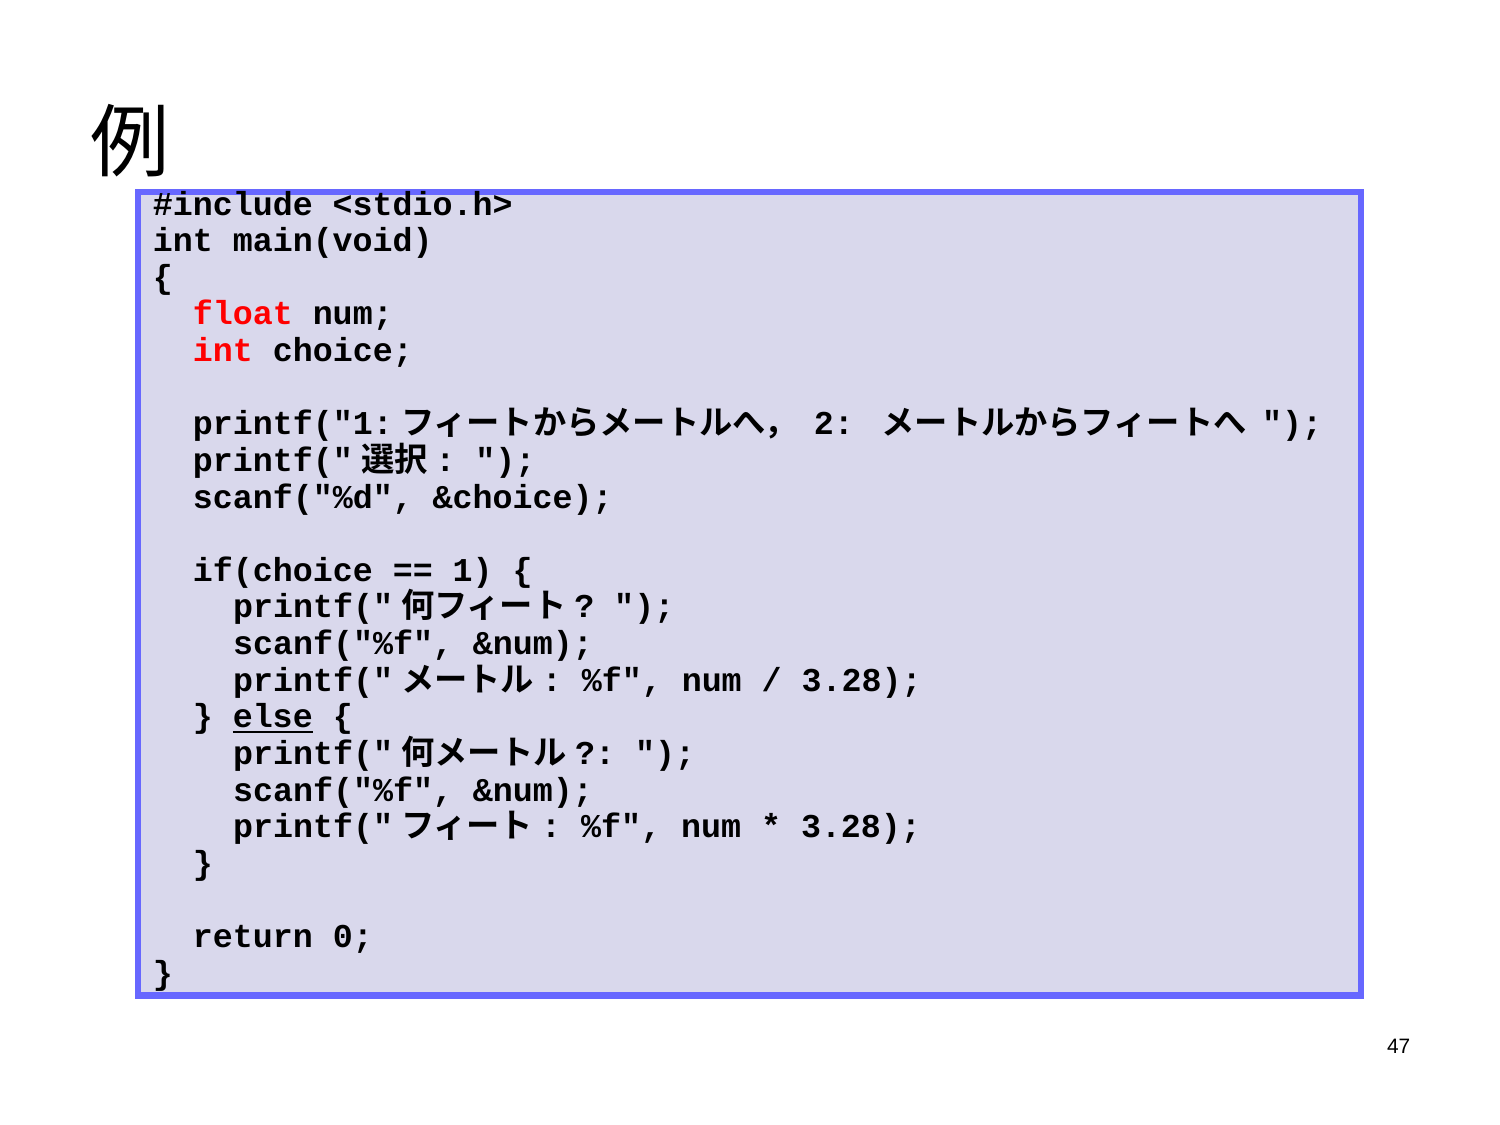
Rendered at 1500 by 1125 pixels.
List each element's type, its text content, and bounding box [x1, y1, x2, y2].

text_box #include <stdio.h> int main(void) { float num; int choice; printf("1:フィートからメートルへ， 2: メートルからフィートへ "); printf("選択: "); scanf("%d", &choice); if(choice == 1) { printf("何フィート? "); scanf("%f", &num); printf("メートル: %f", num / 3.28); } else { printf("何メートル?: "); scanf("%f", &num); printf("フィート: %f", num * 3.28); } return 0; } [138, 191, 1362, 996]
slide_number 47 [1074, 1024, 1426, 1101]
title 例 [75, 45, 1425, 233]
